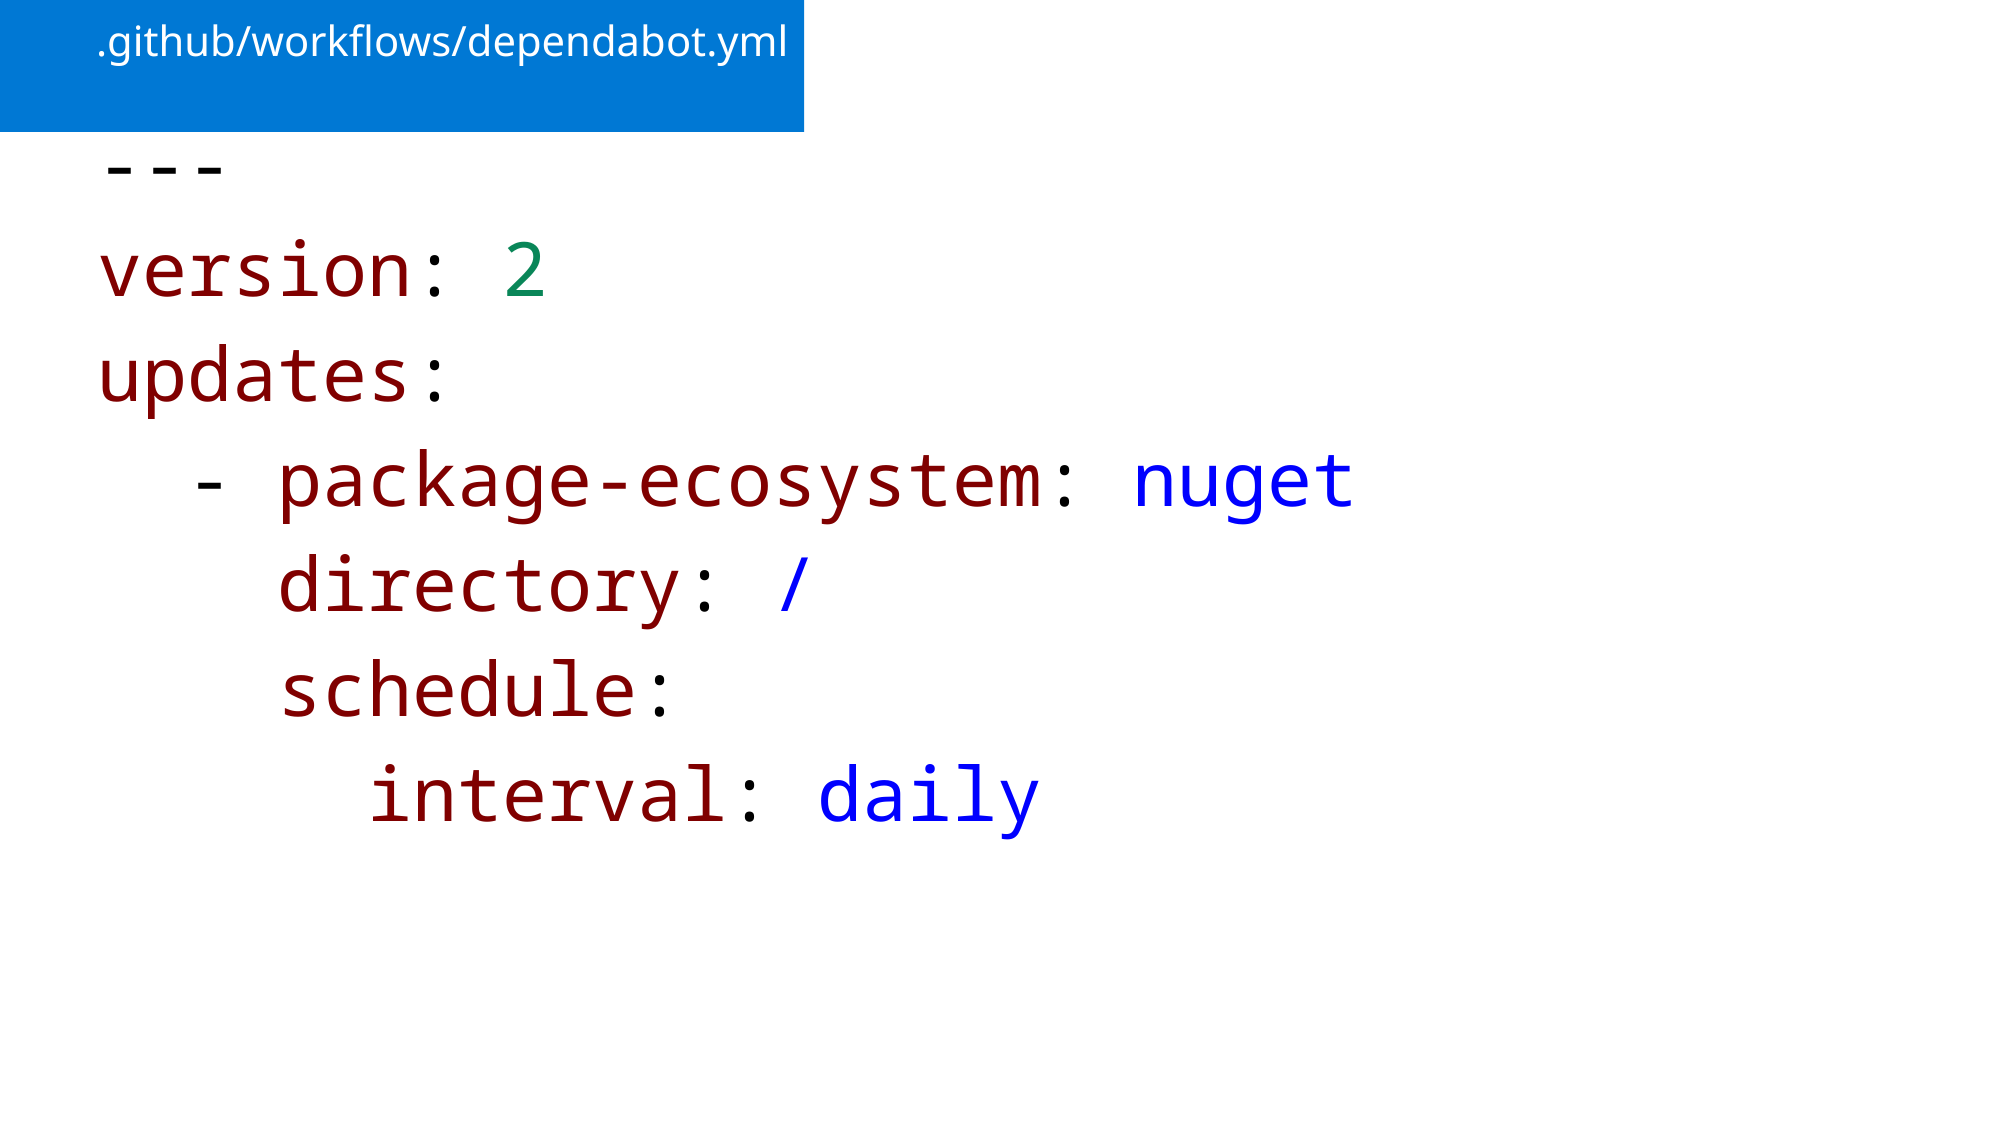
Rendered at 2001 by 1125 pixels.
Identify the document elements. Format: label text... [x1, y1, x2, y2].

list .github/workflows/dependabot.yml [0, 0, 805, 132]
list --- version: 2 updates: - package-ecosystem: nuget directory: / schedule: interval: daily [97, 116, 1905, 862]
